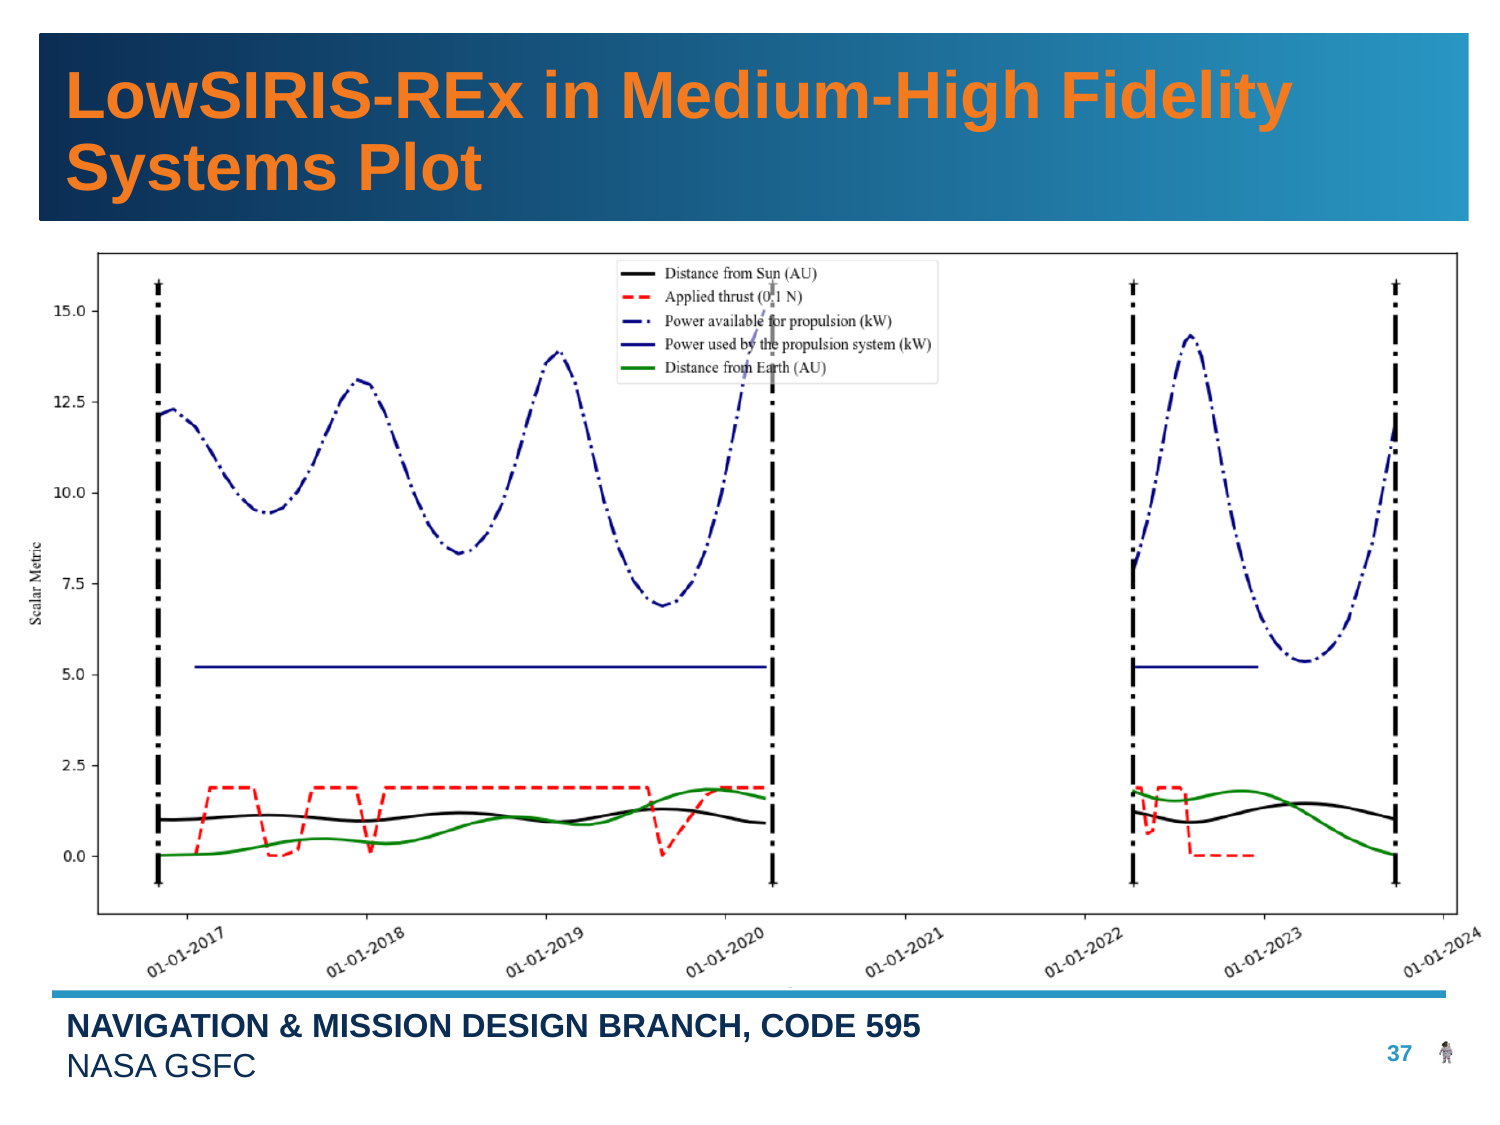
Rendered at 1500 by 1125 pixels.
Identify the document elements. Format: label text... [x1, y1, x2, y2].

picture [1439, 1040, 1454, 1064]
slide_number 37 [1368, 1031, 1428, 1069]
title LowSIRIS-REx in Medium-High Fidelity Systems Plot [50, 39, 1471, 228]
picture [22, 245, 1499, 988]
